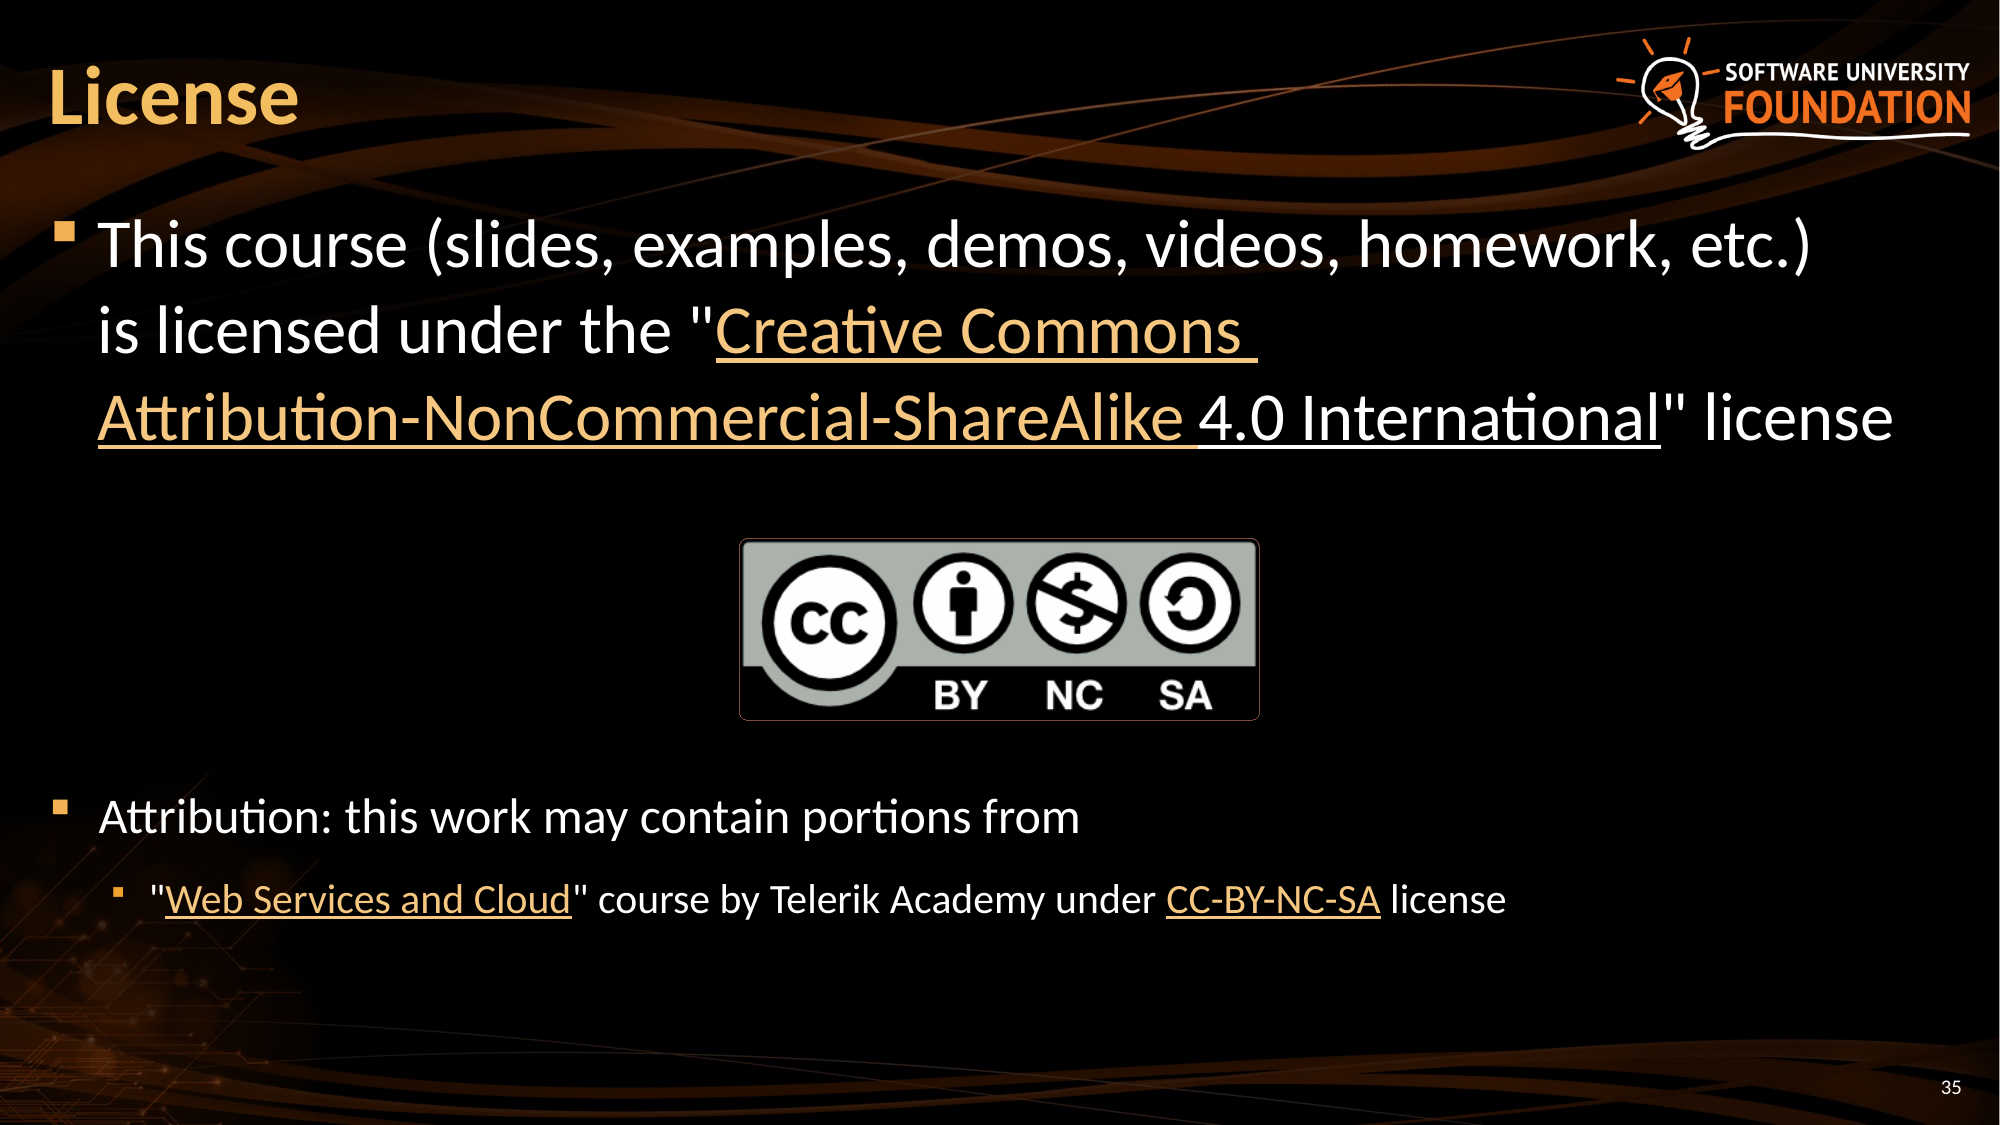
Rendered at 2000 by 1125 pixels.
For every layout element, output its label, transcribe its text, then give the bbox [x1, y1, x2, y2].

picture [0, 0, 2000, 1125]
list Attribution: this work may contain portions from "Web Services and Cloud" course by Telerik Academy under CC-BY-NC-SA license [30, 774, 1968, 1103]
list This course (slides, examples, demos, videos, homework, etc.) is licensed under the "Creative Commons Attribution-NonCommercial-ShareAlike 4.0 International" license [31, 188, 1968, 484]
title License [30, 6, 1602, 189]
